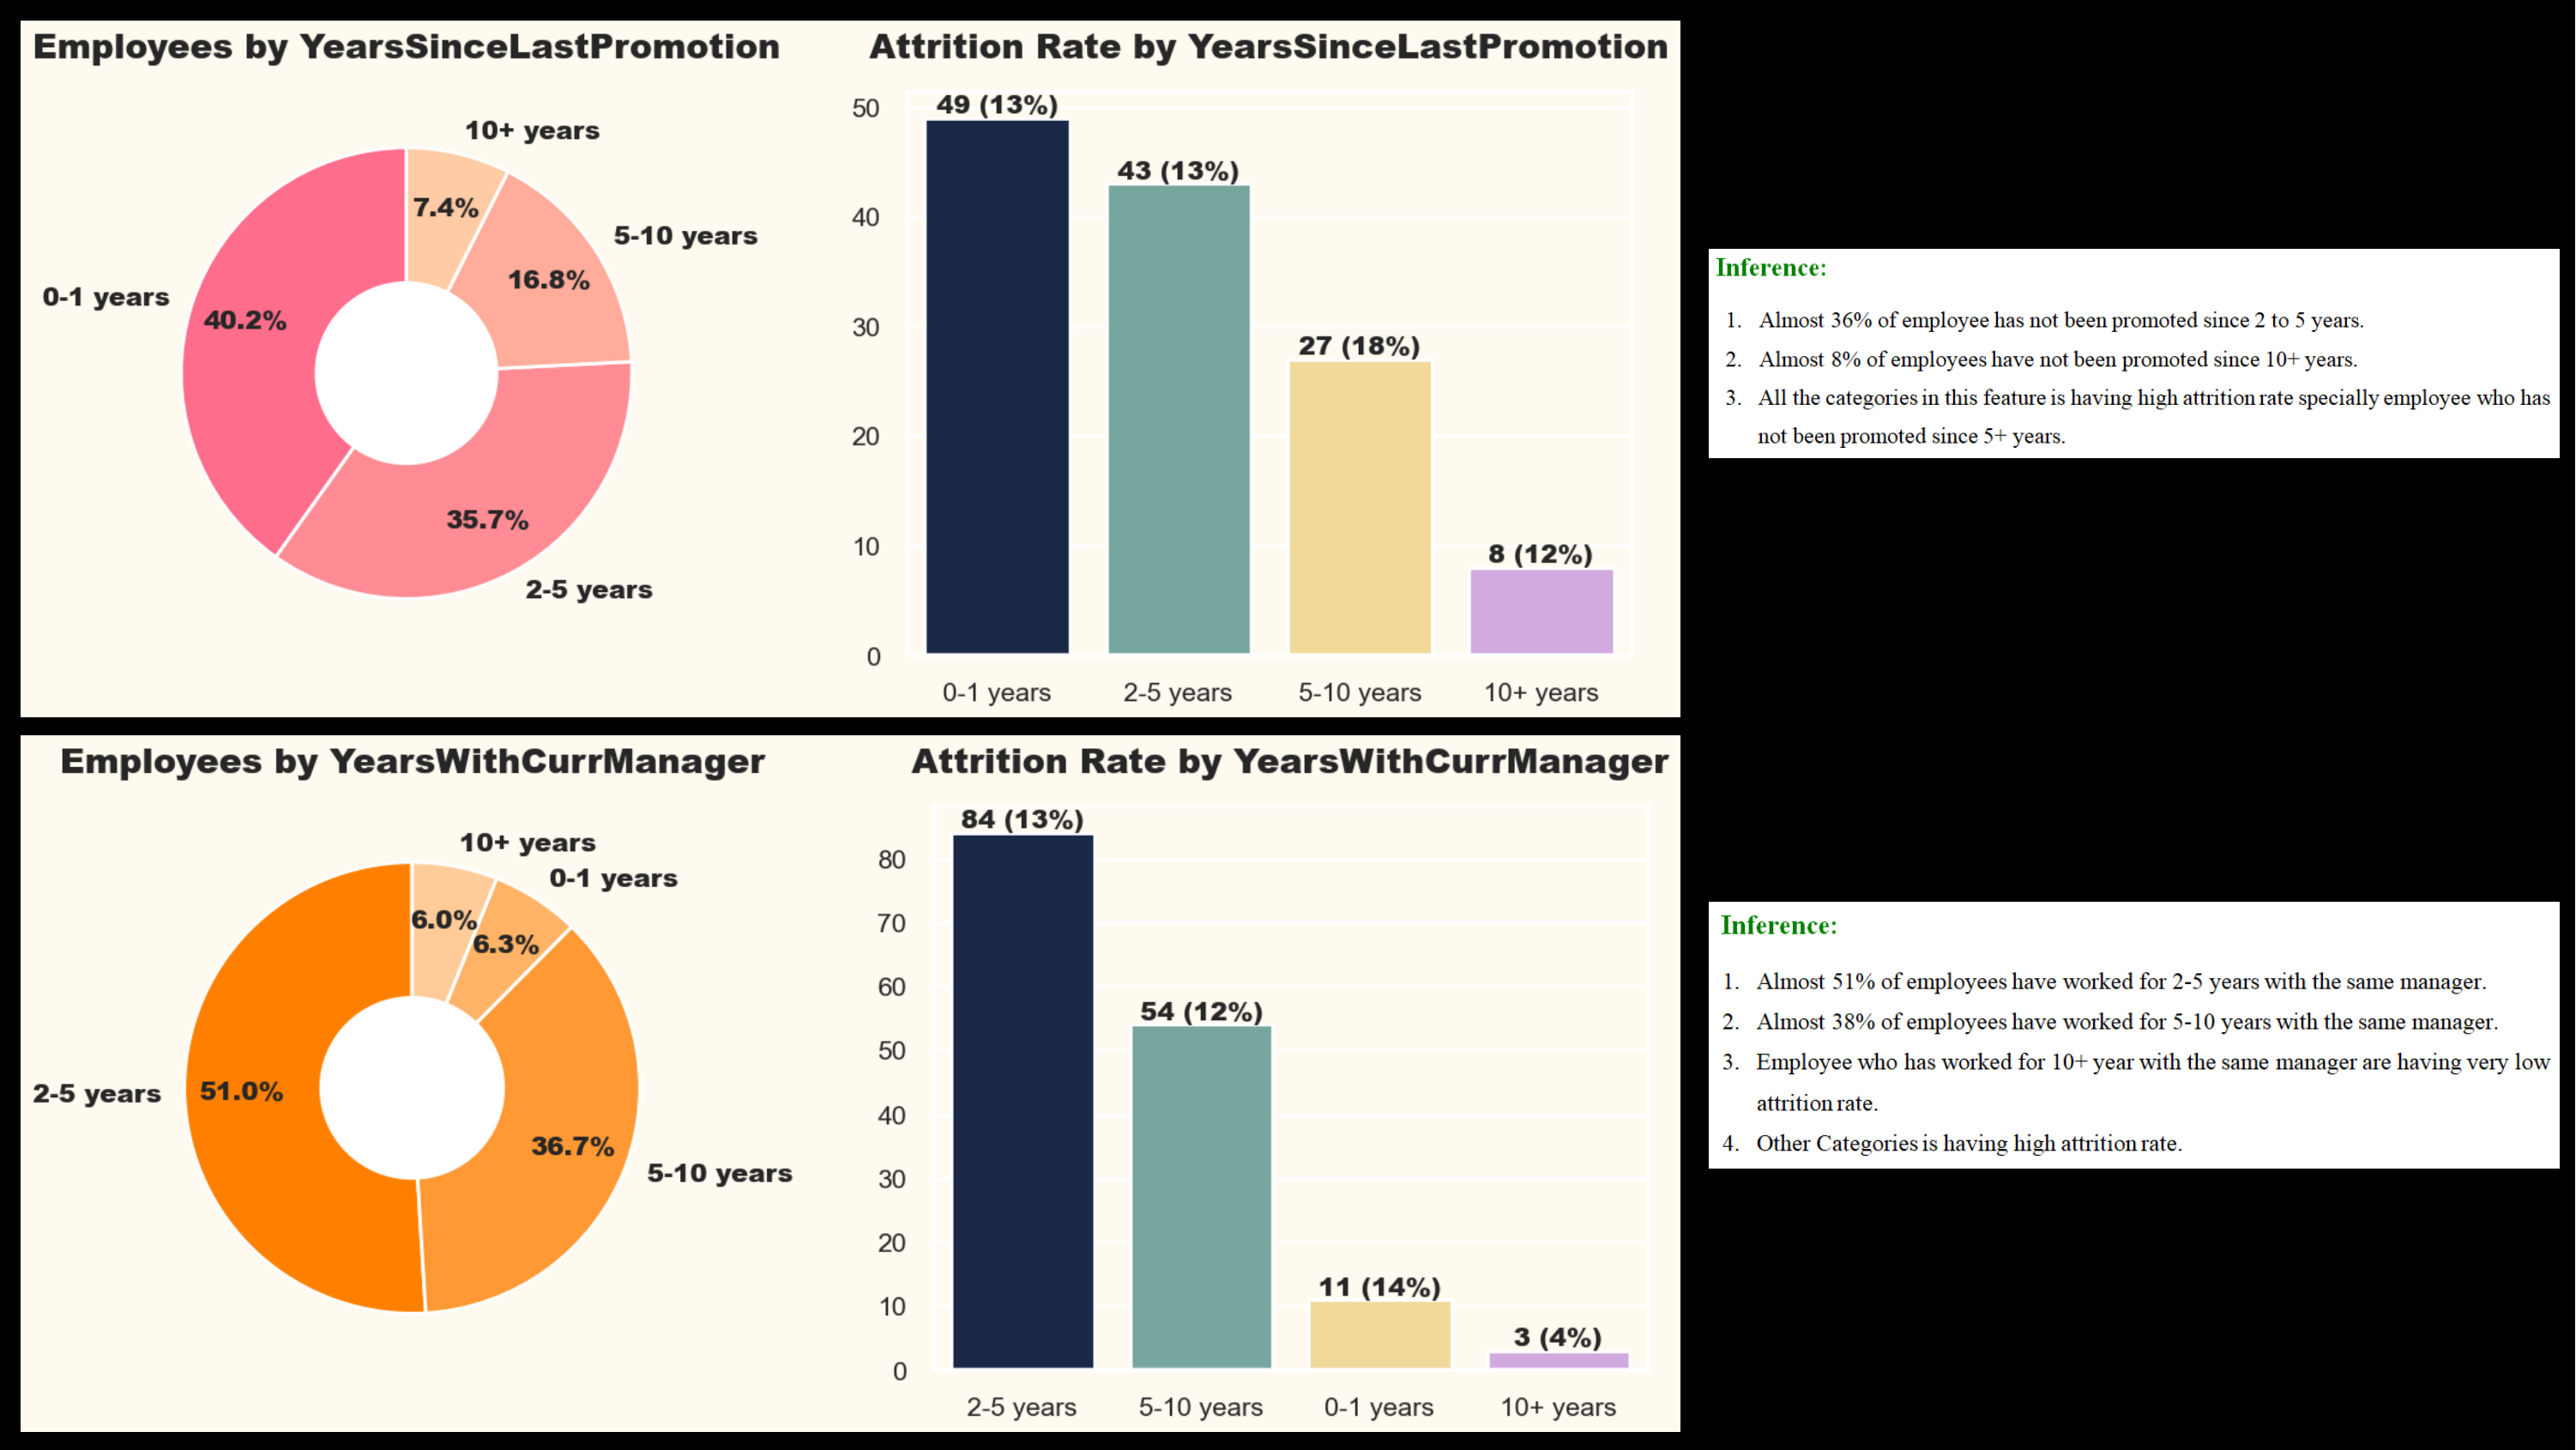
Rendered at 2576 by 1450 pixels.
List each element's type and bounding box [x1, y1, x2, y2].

picture [1708, 249, 2561, 459]
picture [21, 734, 1681, 1432]
picture [21, 21, 1681, 718]
picture [1708, 902, 2561, 1169]
